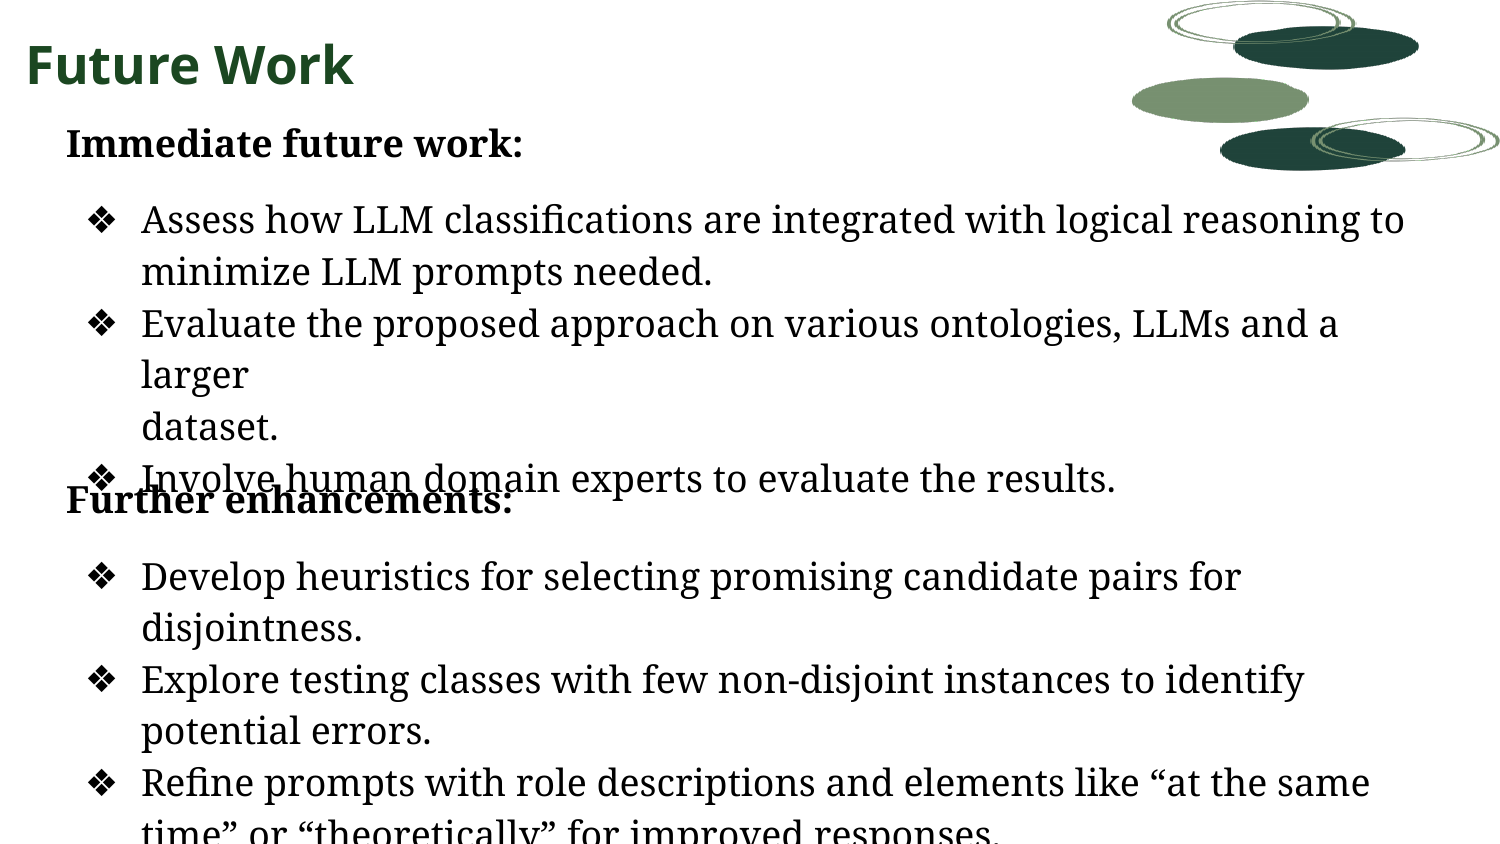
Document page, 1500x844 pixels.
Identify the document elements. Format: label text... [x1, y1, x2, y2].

list Further enhancements: Develop heuristics for selecting promising candidate pairs for disjointness. Explore testing classes with few non-disjoint instances to identify potential errors. Refine prompts with role descriptions and elements like “at the same time” or “theoretically” for improved responses. [51, 455, 1449, 825]
title Future Work [10, 16, 1128, 111]
list Immediate future work: Assess how LLM classifications are integrated with logical reasoning to minimize LLM prompts needed. Evaluate the proposed approach on various ontologies, LLMs and a larger dataset. Involve human domain experts to evaluate the results. [51, 97, 1449, 455]
text_box [1128, 0, 1500, 171]
